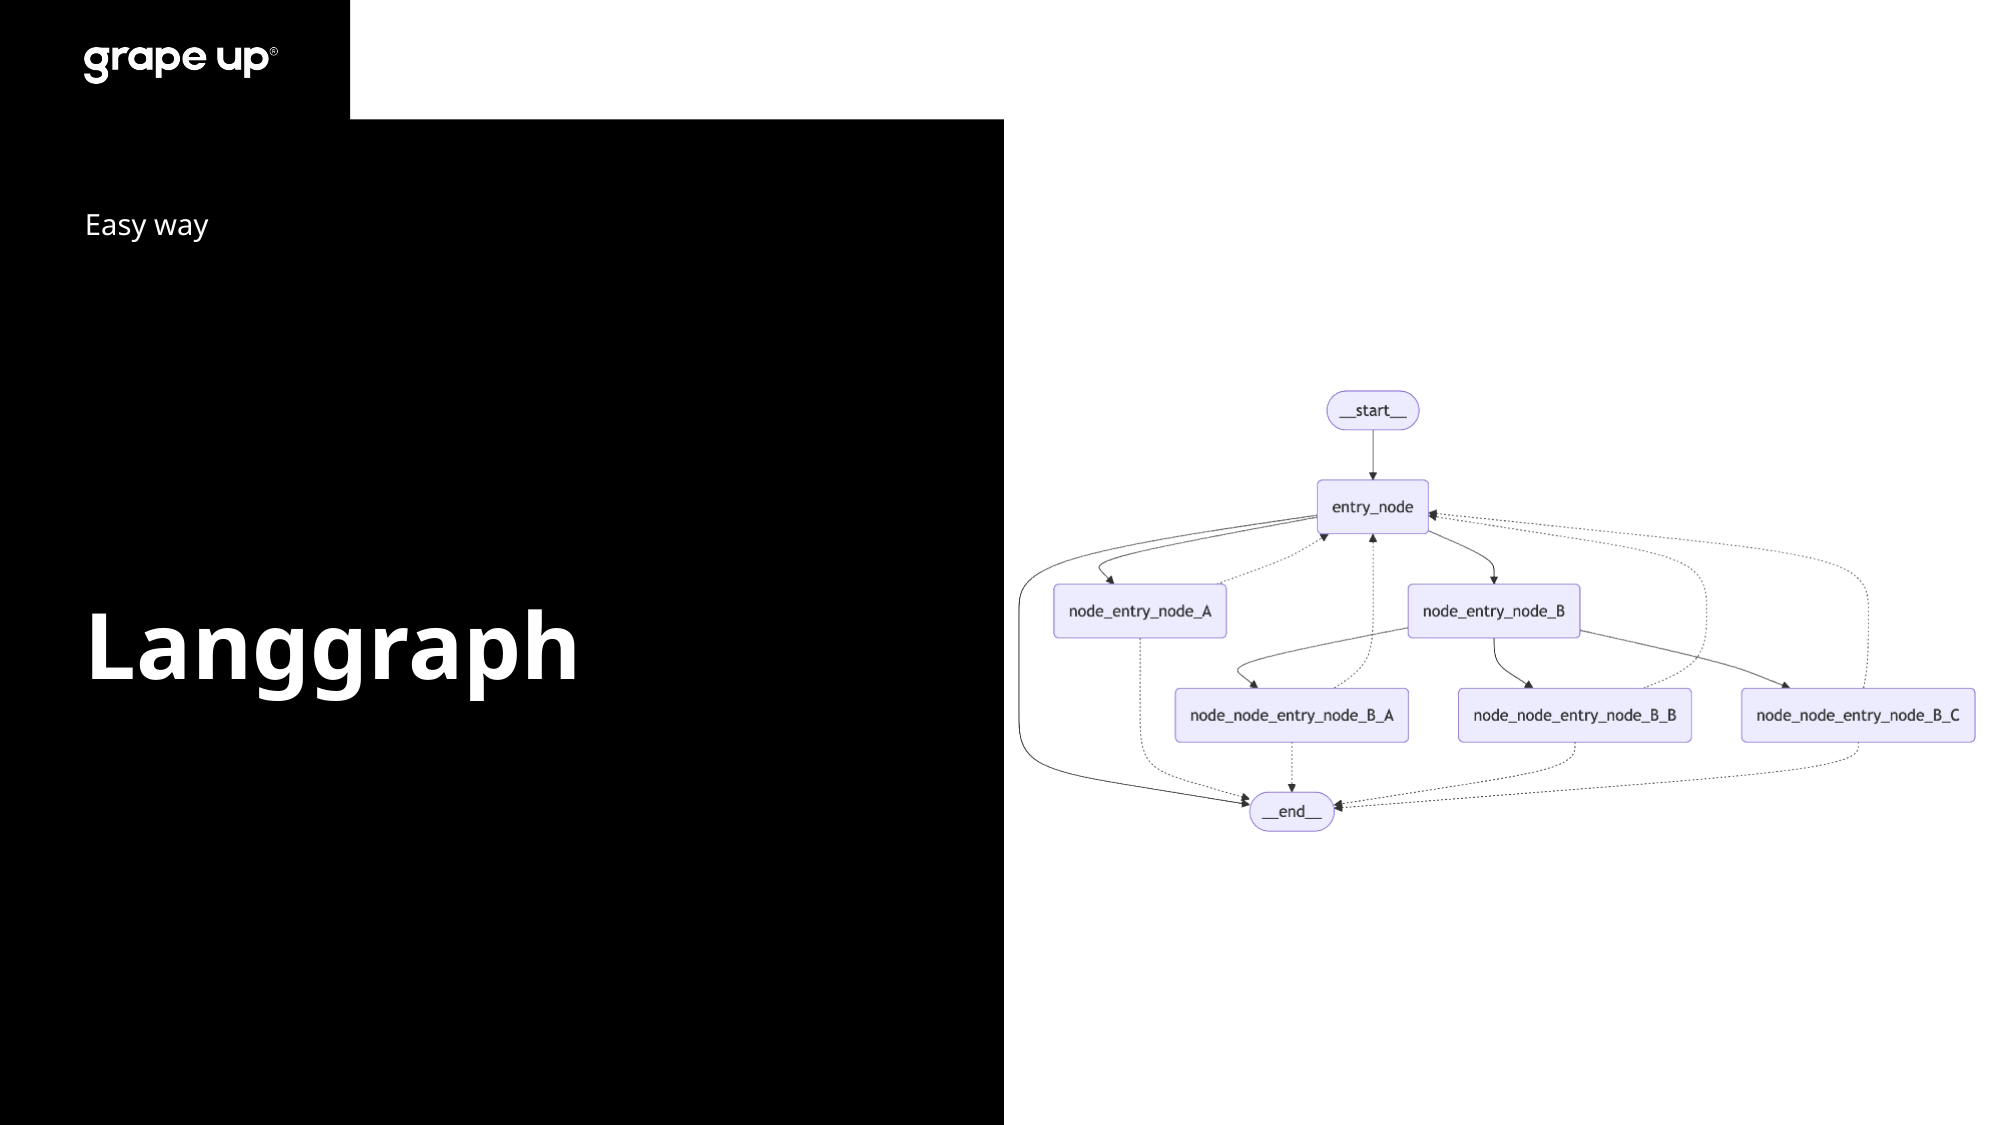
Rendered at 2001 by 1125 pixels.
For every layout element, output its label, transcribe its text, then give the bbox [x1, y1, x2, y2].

title Langgraph [84, 276, 902, 1030]
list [1001, 373, 1993, 844]
list Easy way [84, 192, 679, 241]
picture [84, 47, 278, 84]
